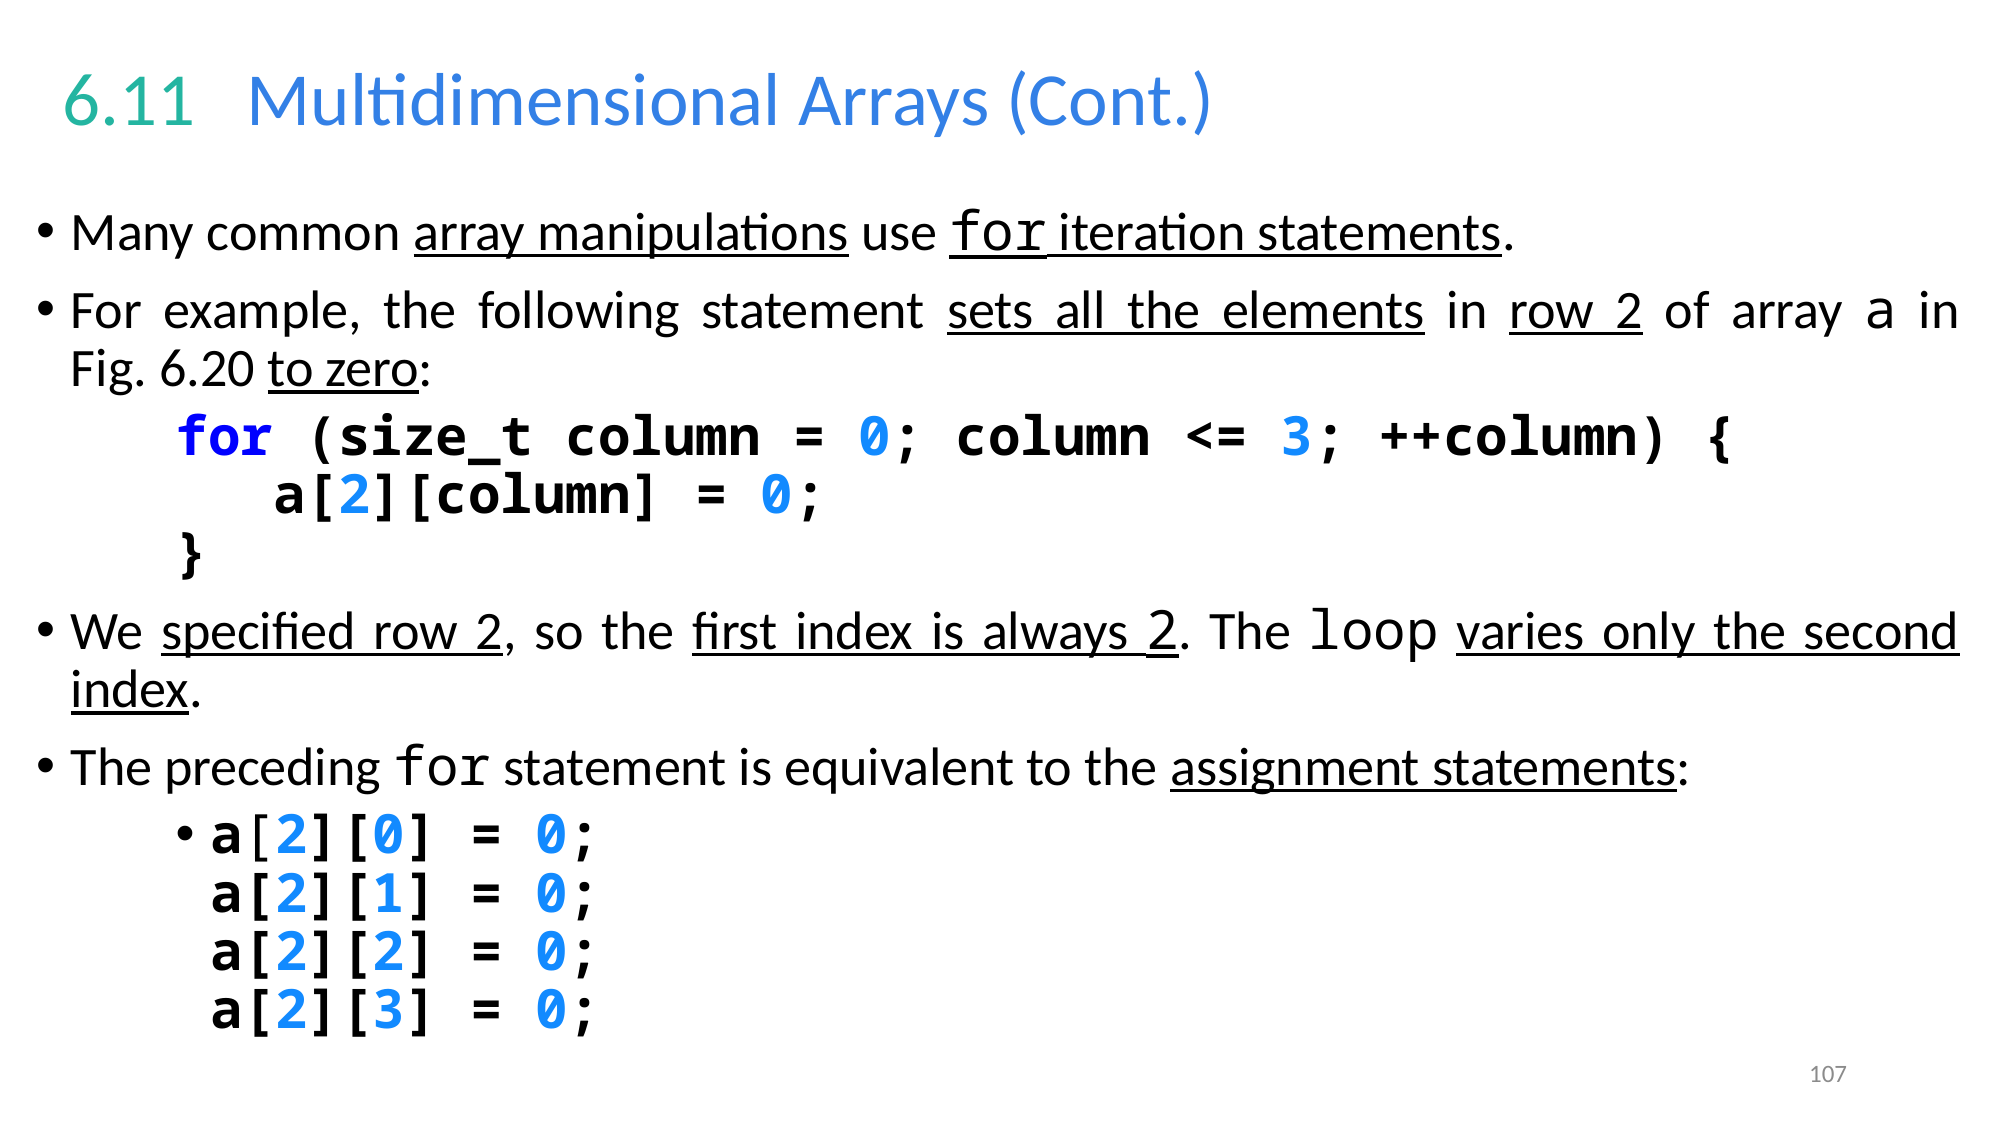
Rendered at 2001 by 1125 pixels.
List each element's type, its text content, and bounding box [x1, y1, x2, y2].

title 6.11 Multidimensional Arrays (Cont.) [47, 44, 1773, 159]
list Many common array manipulations use for iteration statements. For example, the following statement sets all the elements in row 2 of array a in Fig. 6.20 to zero: for (size_t column = 0; column <= 3; ++column) { a[2][column] = 0; } We specified row 2, so the first index is always 2. The loop varies only the second index. The preceding for statement is equivalent to the assignment statements: a[2][0] = 0; a[2][1] = 0; a[2][2] = 0; a[2][3] = 0; [21, 196, 1975, 1057]
slide_number 107 [1412, 1042, 1863, 1103]
